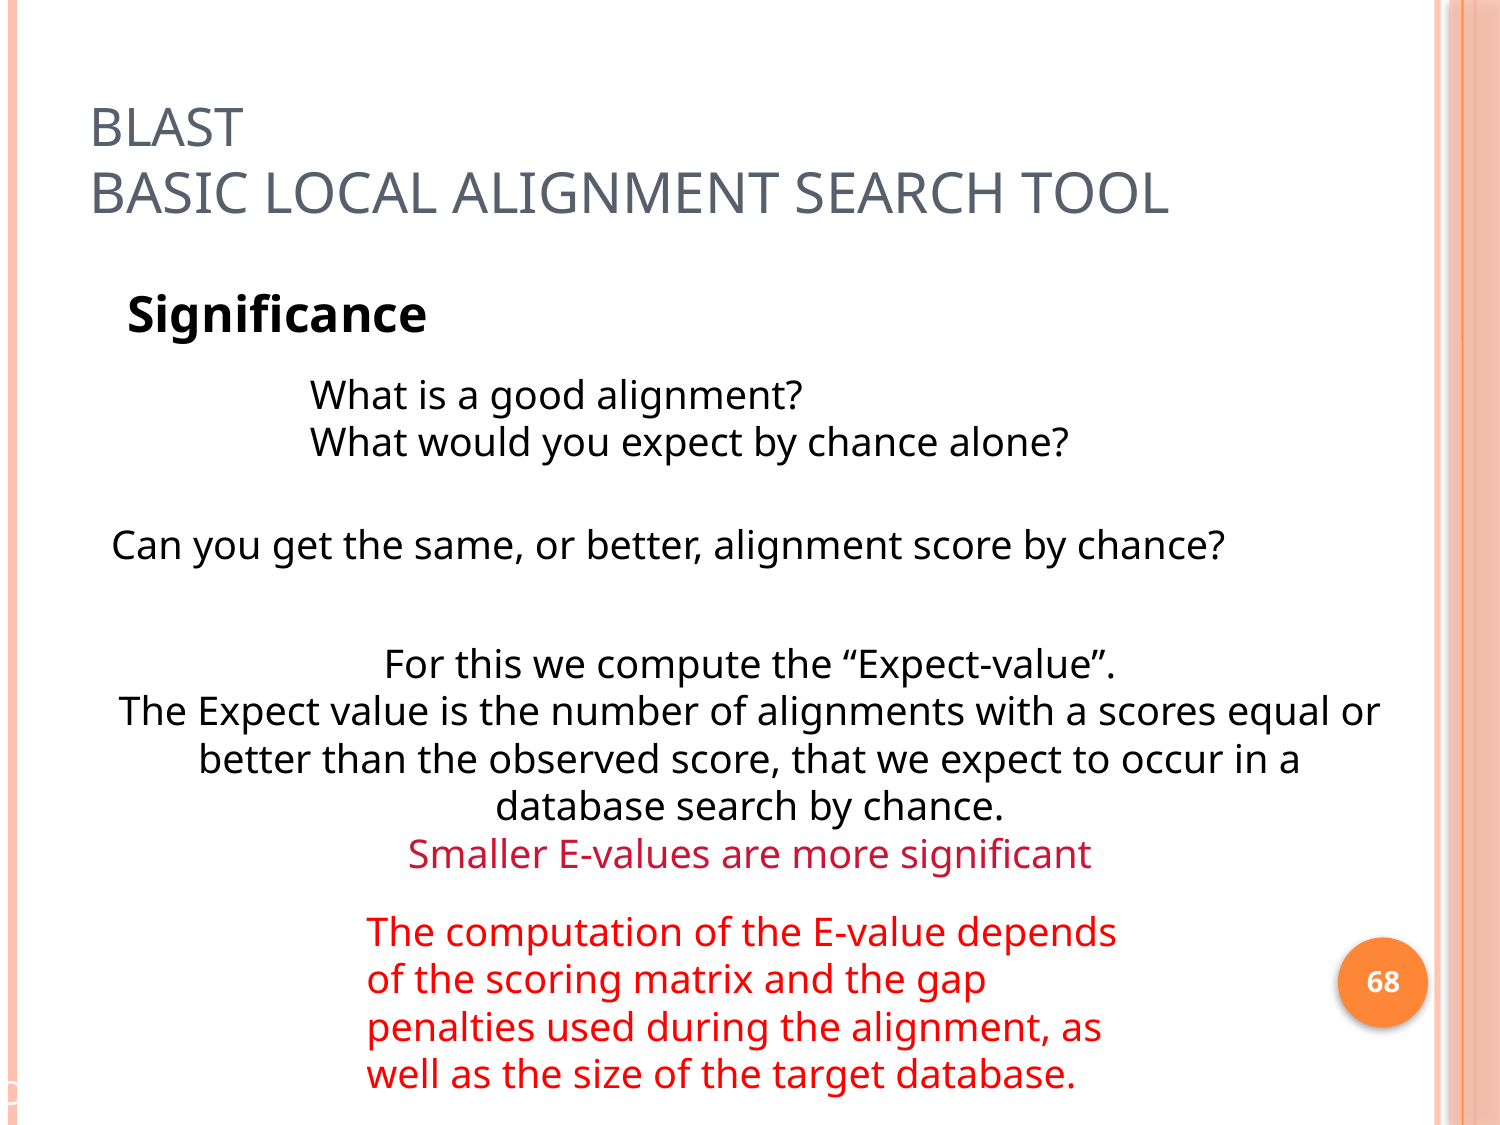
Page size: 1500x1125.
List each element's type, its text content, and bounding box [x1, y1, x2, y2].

text_box Significance [112, 274, 444, 350]
slide_number 68 [1333, 940, 1434, 1027]
text_box For this we compute the “Expect-value”. The Expect value is the number of alignments with a scores equal or better than the observed score, that we expect to occur in a database search by chance. Smaller E-values are more significant [99, 631, 1401, 884]
title BLAST Basic Local Alignment Search Tool [75, 45, 1300, 233]
text_box What is a good alignment? What would you expect by chance alone? [295, 362, 1085, 473]
text_box The computation of the E-value depends of the scoring matrix and the gap penalties used during the alignment, as well as the size of the target database. [351, 899, 1152, 1105]
text_box Can you get the same, or better, alignment score by chance? [96, 512, 1242, 575]
text_box DMRP [0, 1065, 112, 1120]
